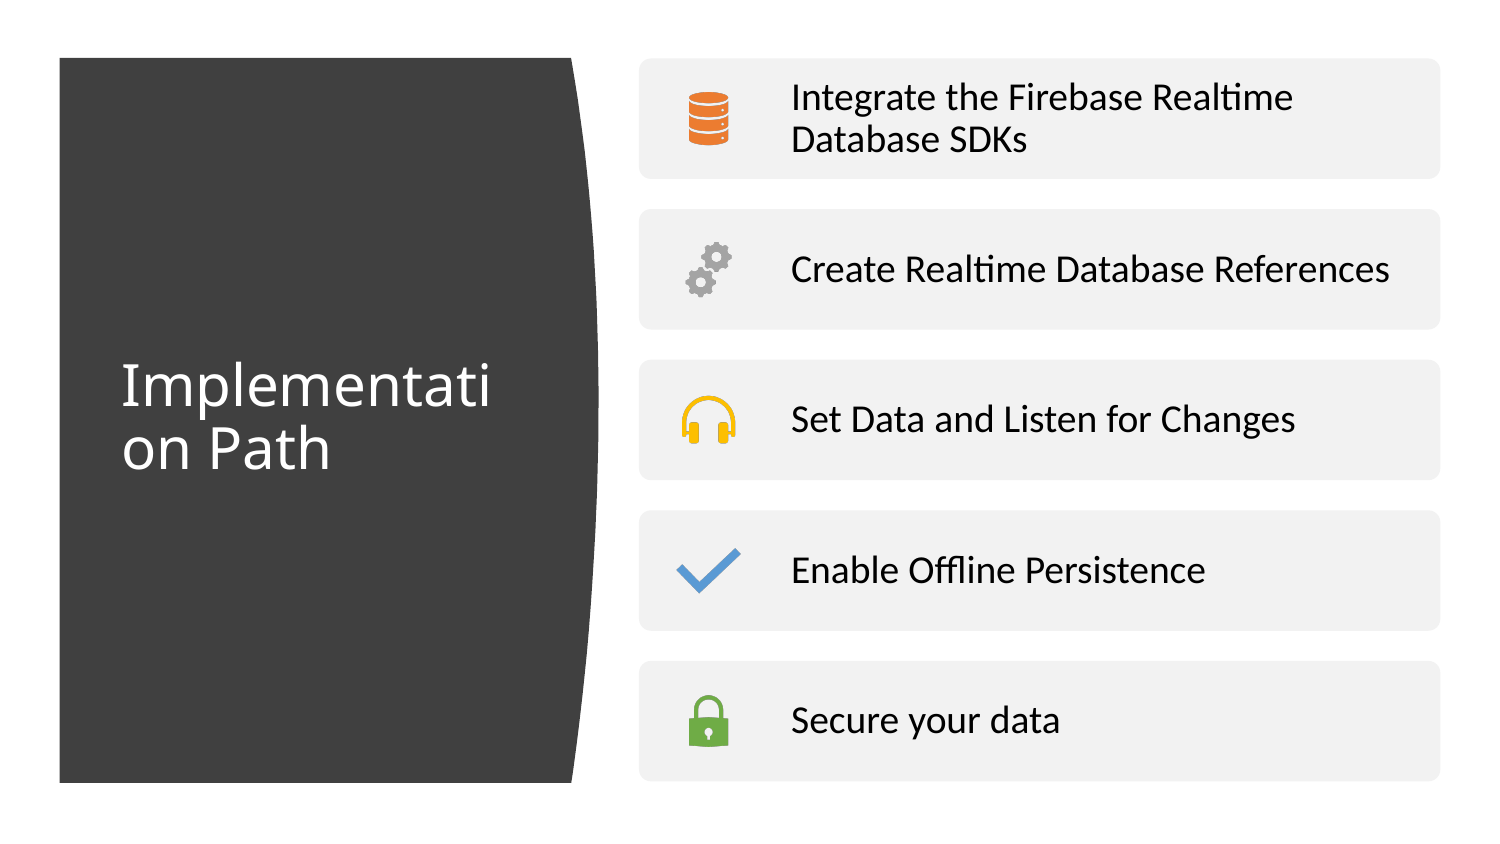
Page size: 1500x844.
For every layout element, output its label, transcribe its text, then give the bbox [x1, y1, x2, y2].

title Implementation Path [106, 124, 527, 715]
text_box [58, 56, 600, 784]
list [638, 57, 1441, 782]
